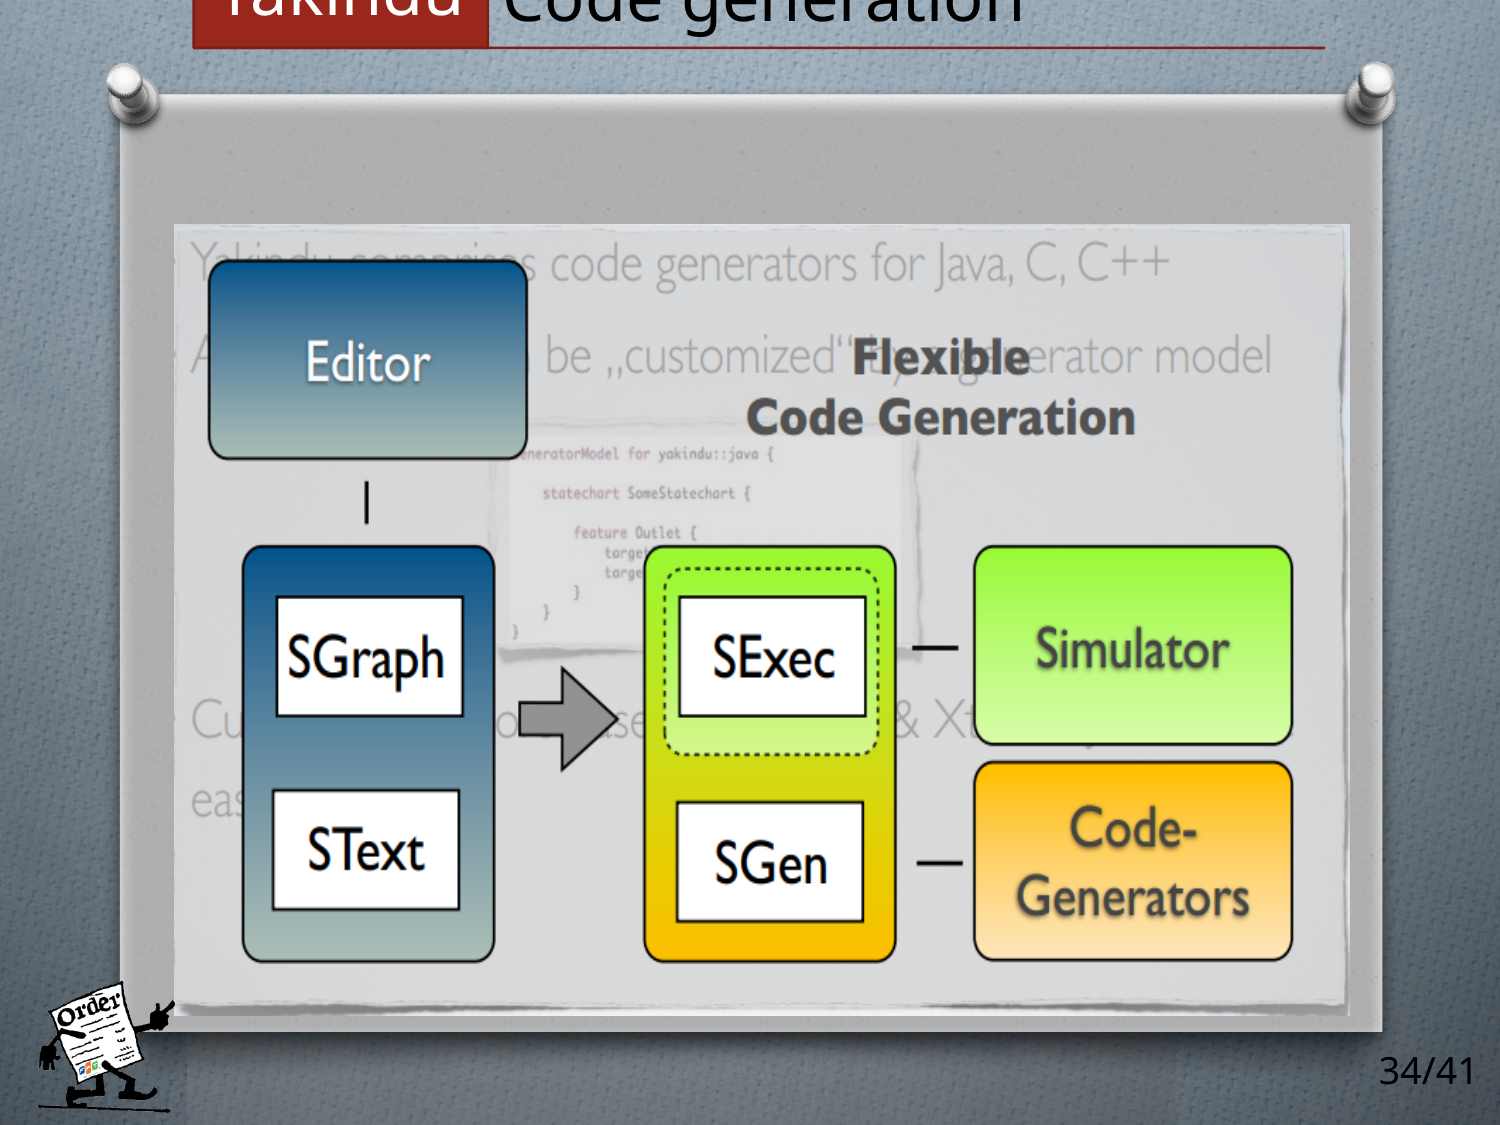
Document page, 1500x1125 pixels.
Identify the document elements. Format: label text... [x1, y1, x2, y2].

picture [1326, 35, 1439, 156]
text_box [193, 0, 1326, 294]
picture [75, 29, 193, 153]
picture [37, 224, 1351, 1113]
text_box 34/41 [1364, 1039, 1494, 1100]
